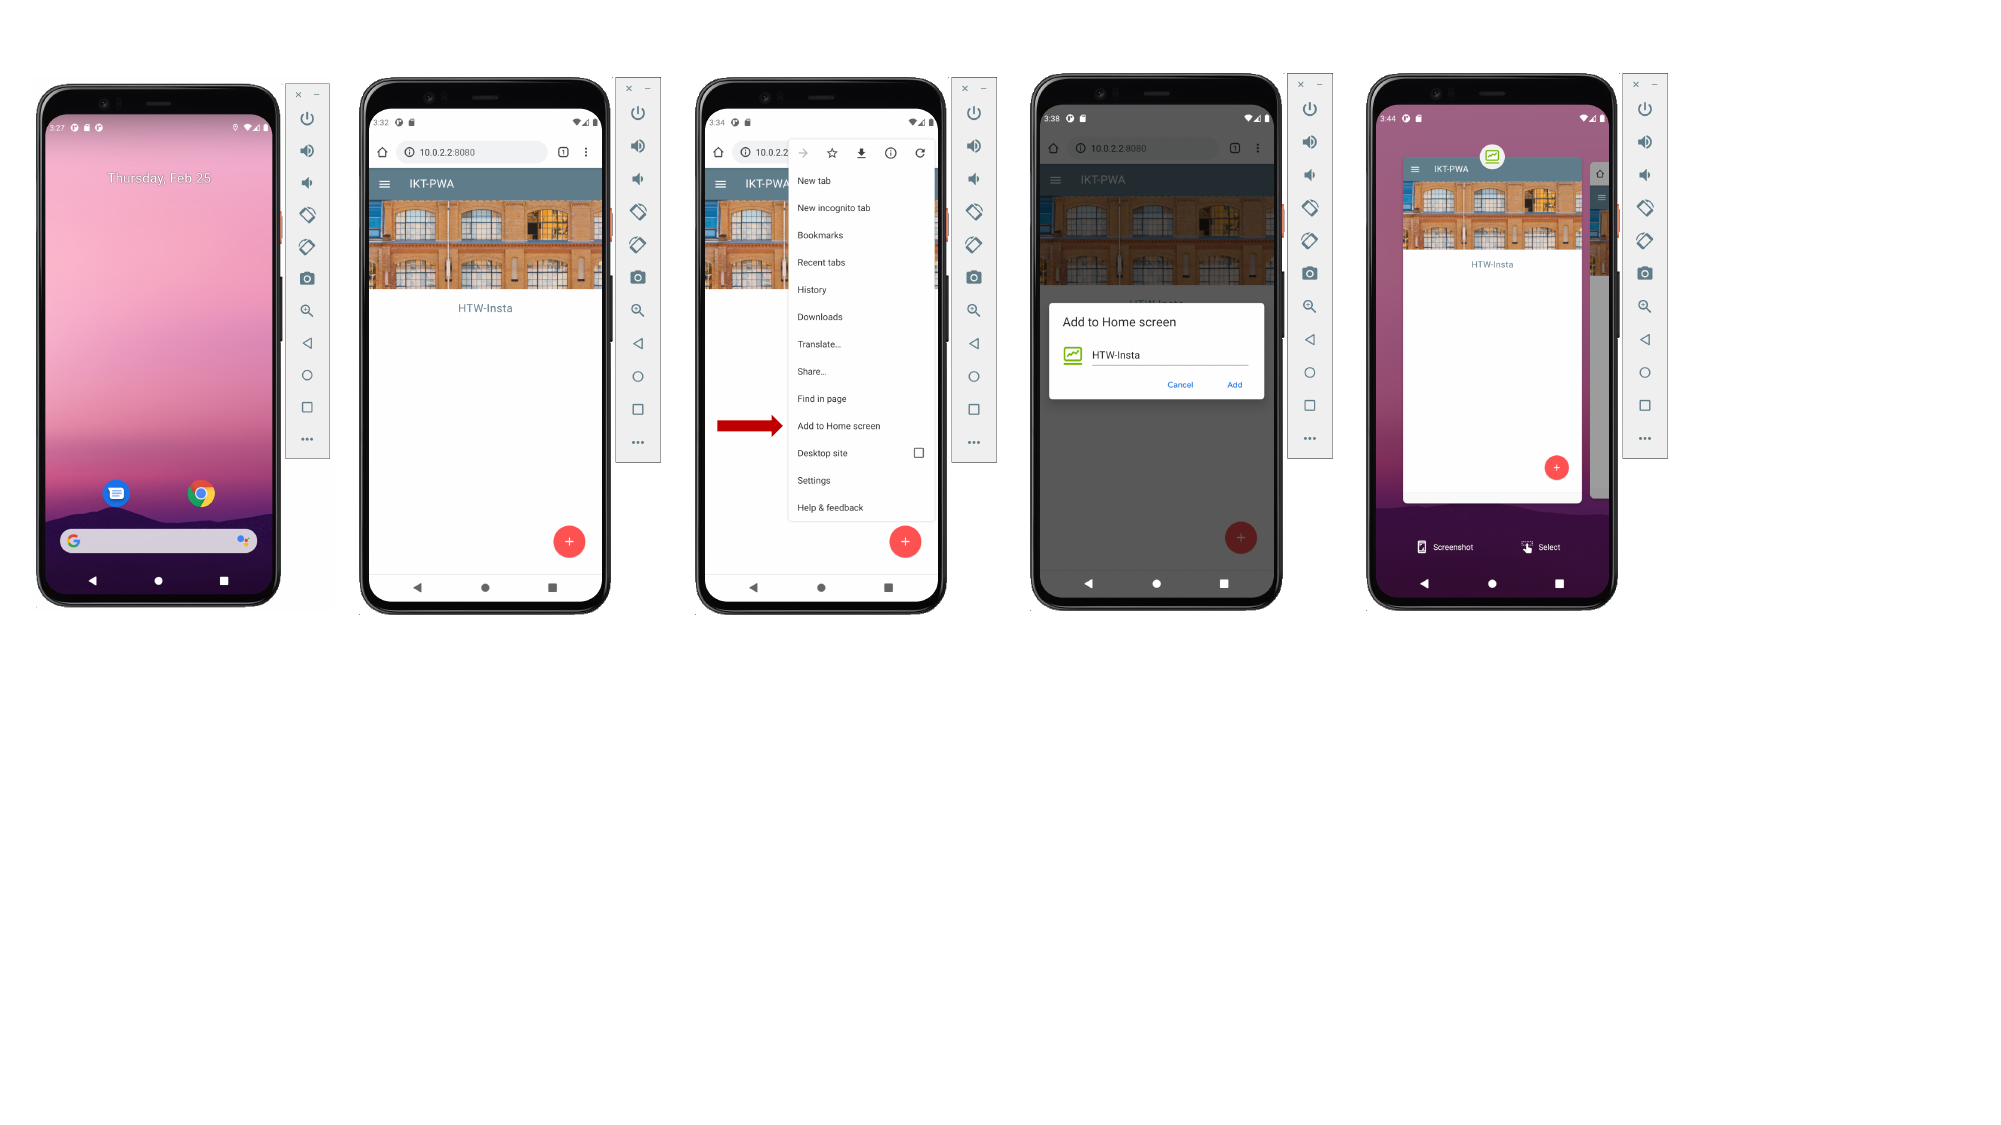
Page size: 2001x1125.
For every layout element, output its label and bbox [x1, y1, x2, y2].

picture [359, 77, 661, 615]
picture [695, 77, 997, 615]
picture [1030, 73, 1333, 611]
picture [1366, 73, 1668, 611]
picture [32, 77, 334, 611]
